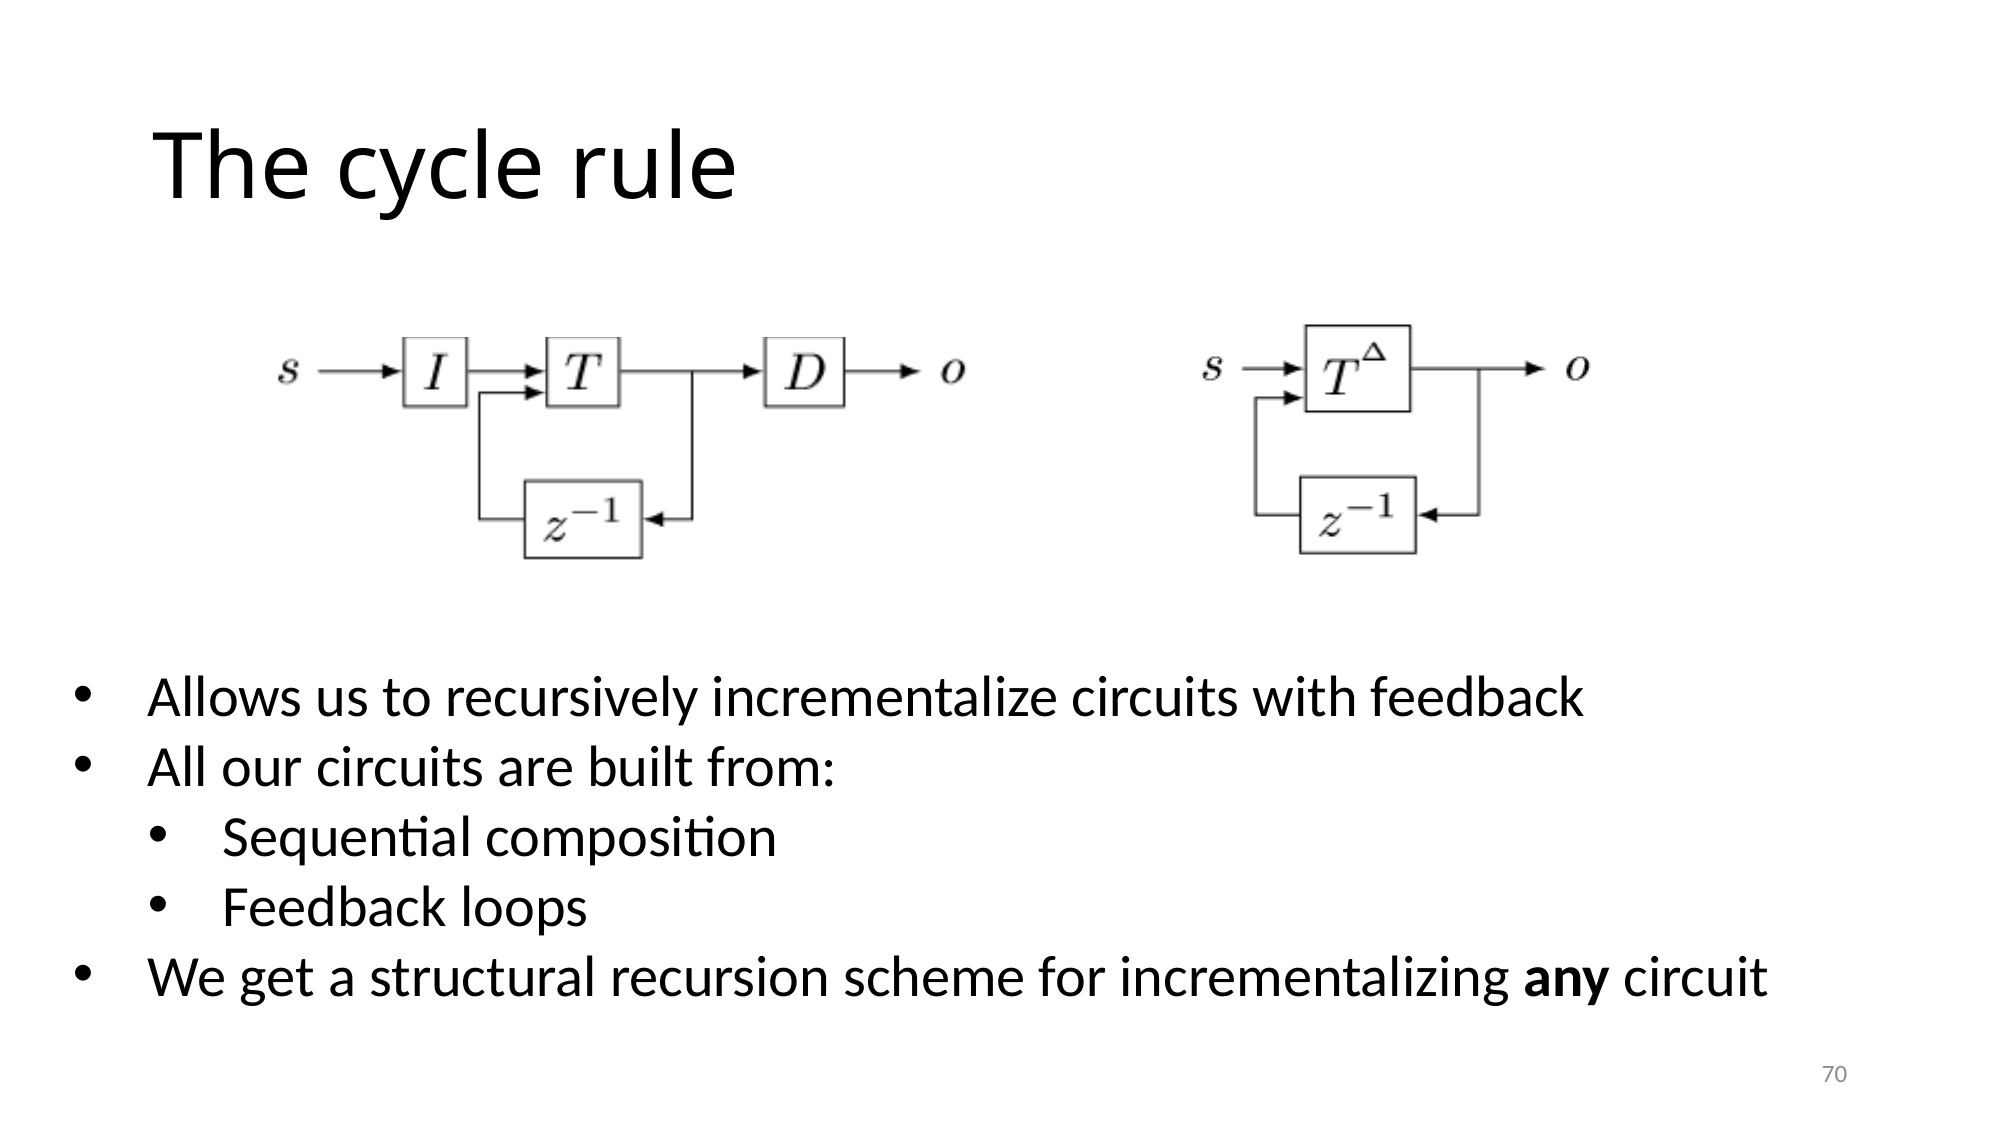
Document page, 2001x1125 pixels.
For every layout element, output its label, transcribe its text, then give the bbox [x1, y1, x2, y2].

text_box Allows us to recursively incrementalize circuits with feedback All our circuits are built from: Sequential composition Feedback loops We get a structural recursion scheme for incrementalizing any circuit [58, 650, 1784, 1016]
picture [266, 337, 987, 564]
slide_number 70 [1798, 1042, 1863, 1103]
picture [1202, 317, 1605, 599]
title The cycle rule [137, 59, 1863, 278]
